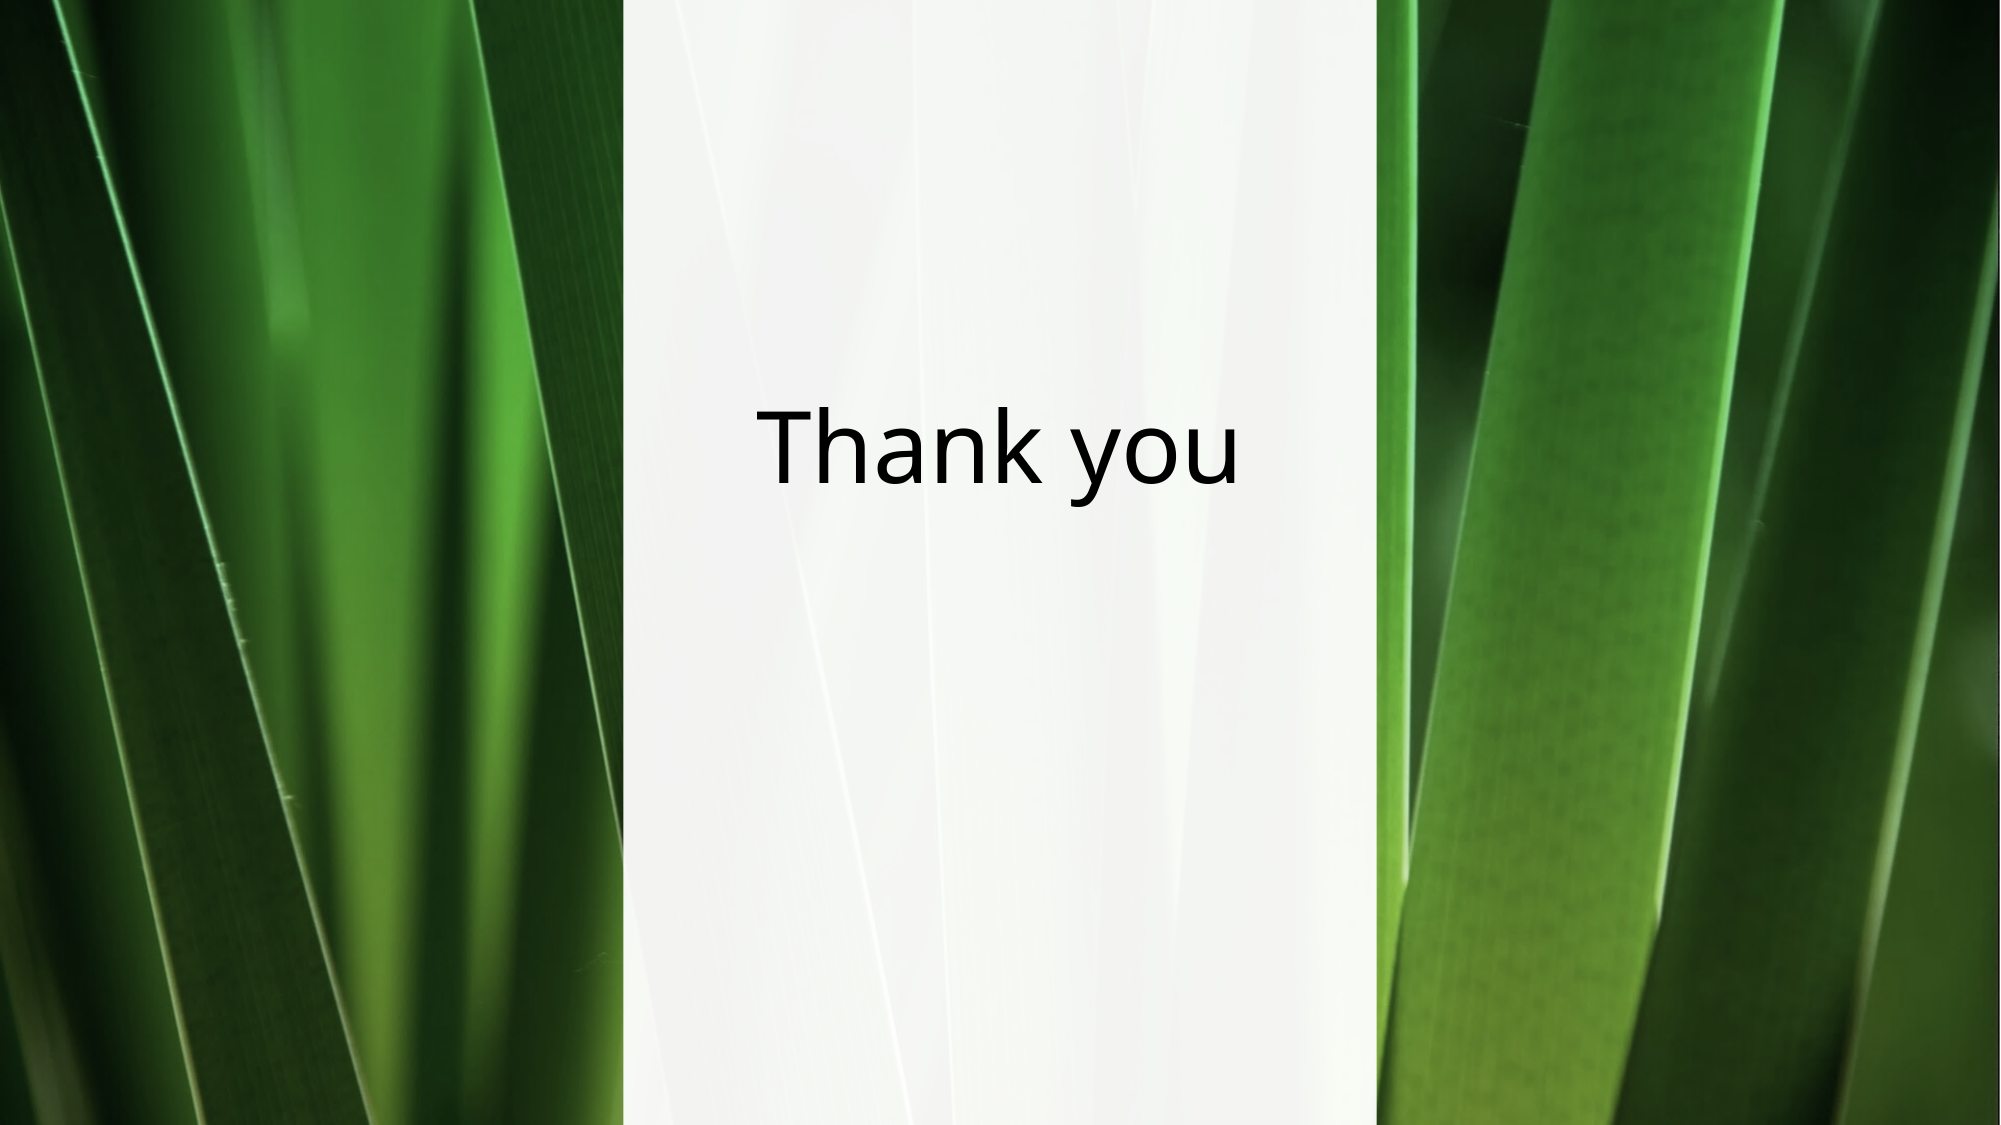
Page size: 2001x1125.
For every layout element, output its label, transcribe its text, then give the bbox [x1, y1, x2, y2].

title Thank you [679, 15, 1321, 513]
picture [1377, 0, 2000, 1125]
picture [0, 0, 623, 1125]
